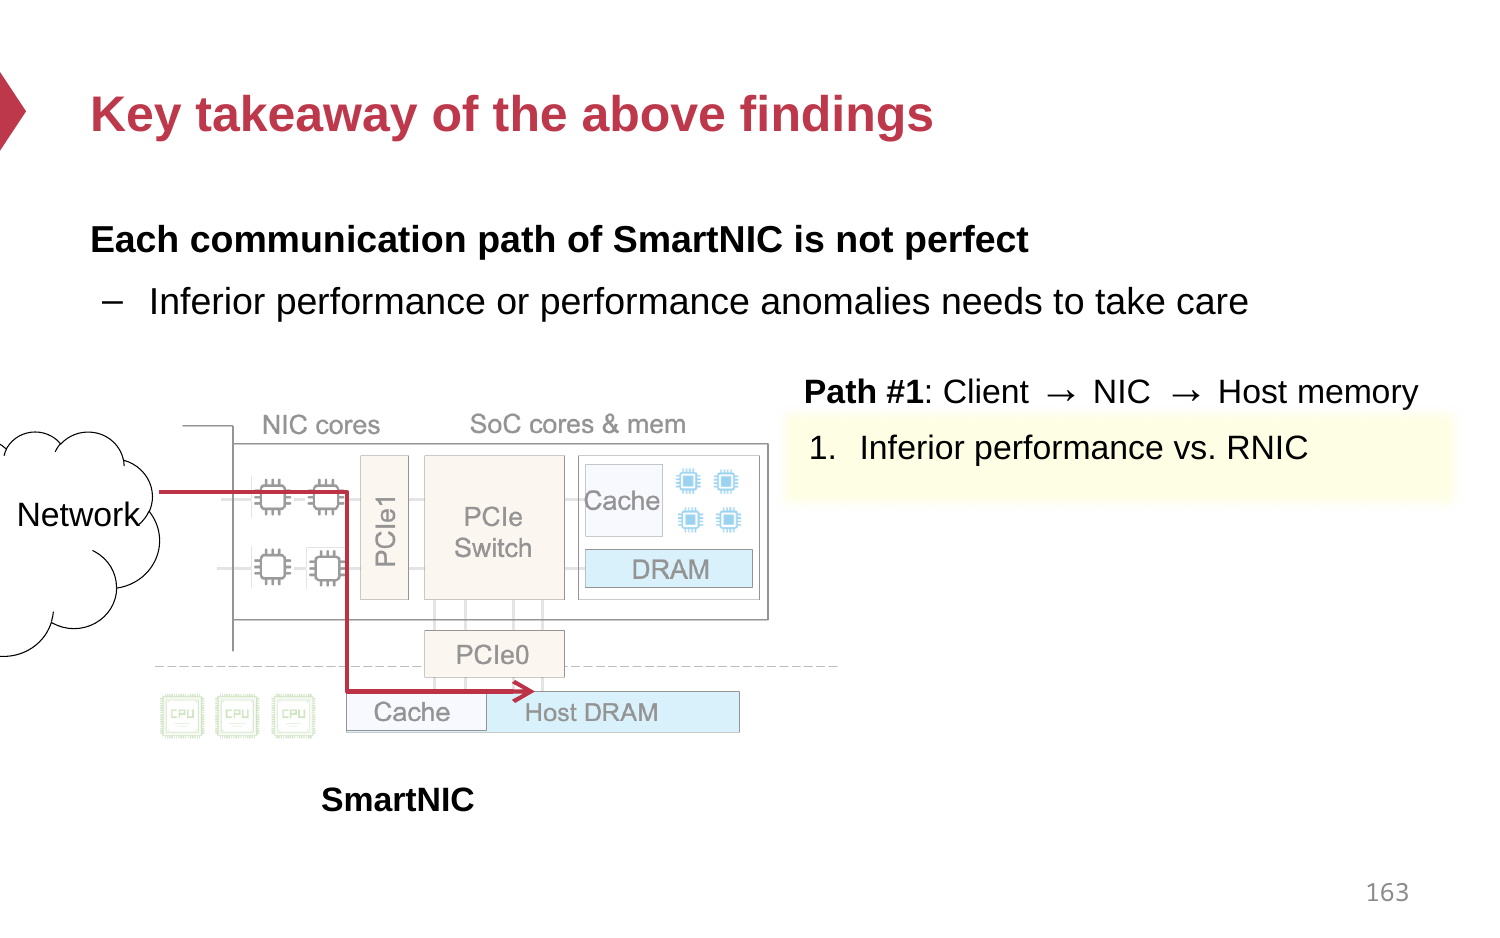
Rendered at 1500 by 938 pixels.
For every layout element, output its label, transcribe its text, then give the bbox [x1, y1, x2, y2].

slide_number 163 [1074, 868, 1425, 919]
list Each communication path of SmartNIC is not perfect Inferior performance or performance anomalies needs to take care [75, 198, 1500, 401]
text_box [0, 541, 149, 659]
text_box Path #1: Client → NIC → Host memory [790, 341, 1500, 459]
title Key takeaway of the above findings [75, 37, 1425, 186]
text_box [159, 491, 536, 692]
text_box Network [0, 485, 149, 541]
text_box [775, 404, 1463, 527]
text_box [0, 429, 149, 485]
text_box SmartNIC [79, 770, 717, 826]
picture [154, 398, 842, 744]
